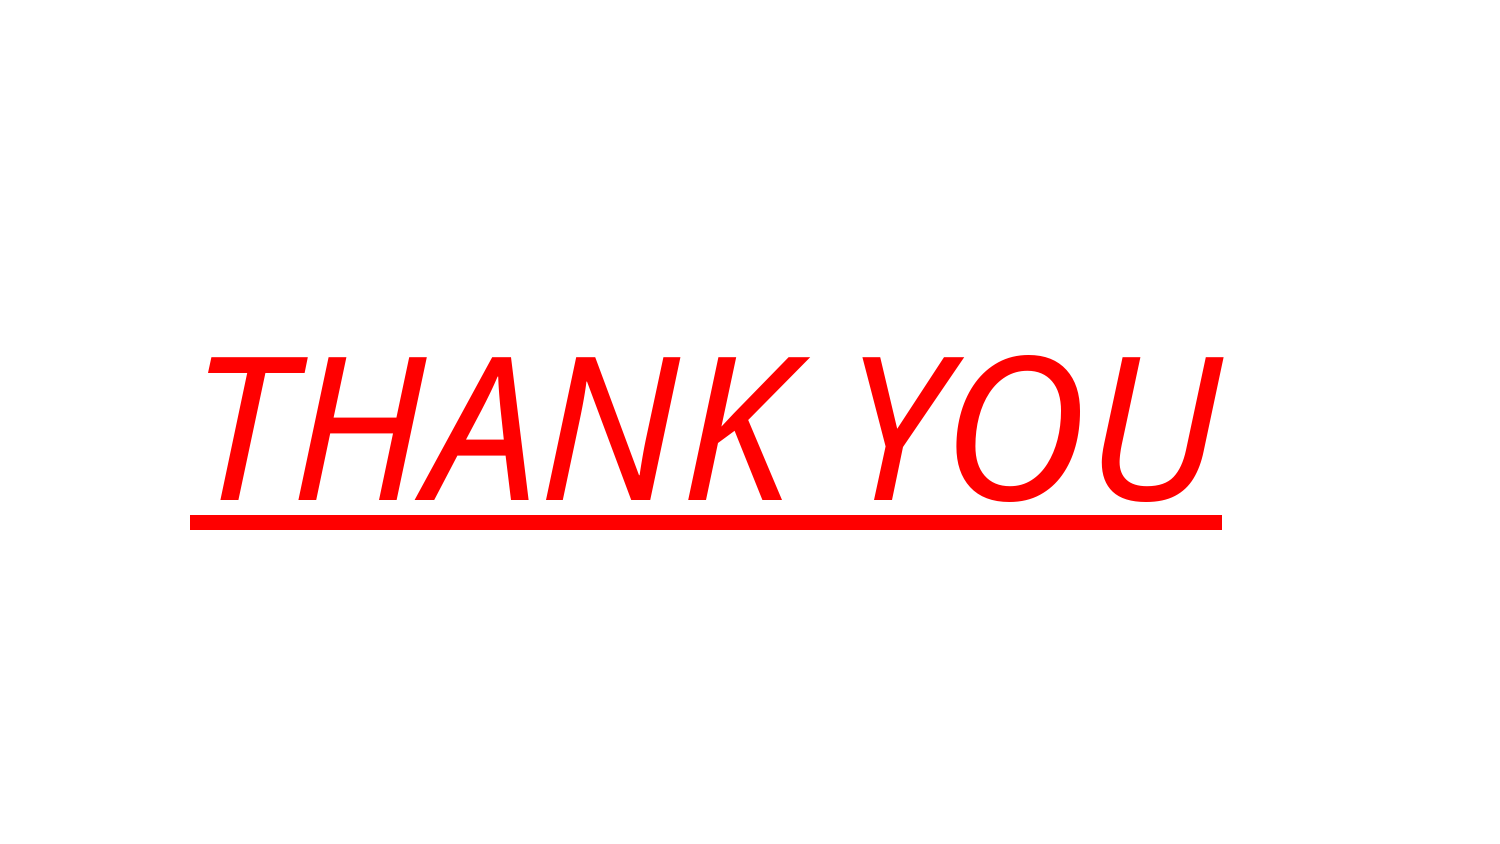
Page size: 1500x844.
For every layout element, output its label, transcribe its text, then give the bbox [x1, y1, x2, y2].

text_box THANK YOU [175, 293, 1325, 548]
